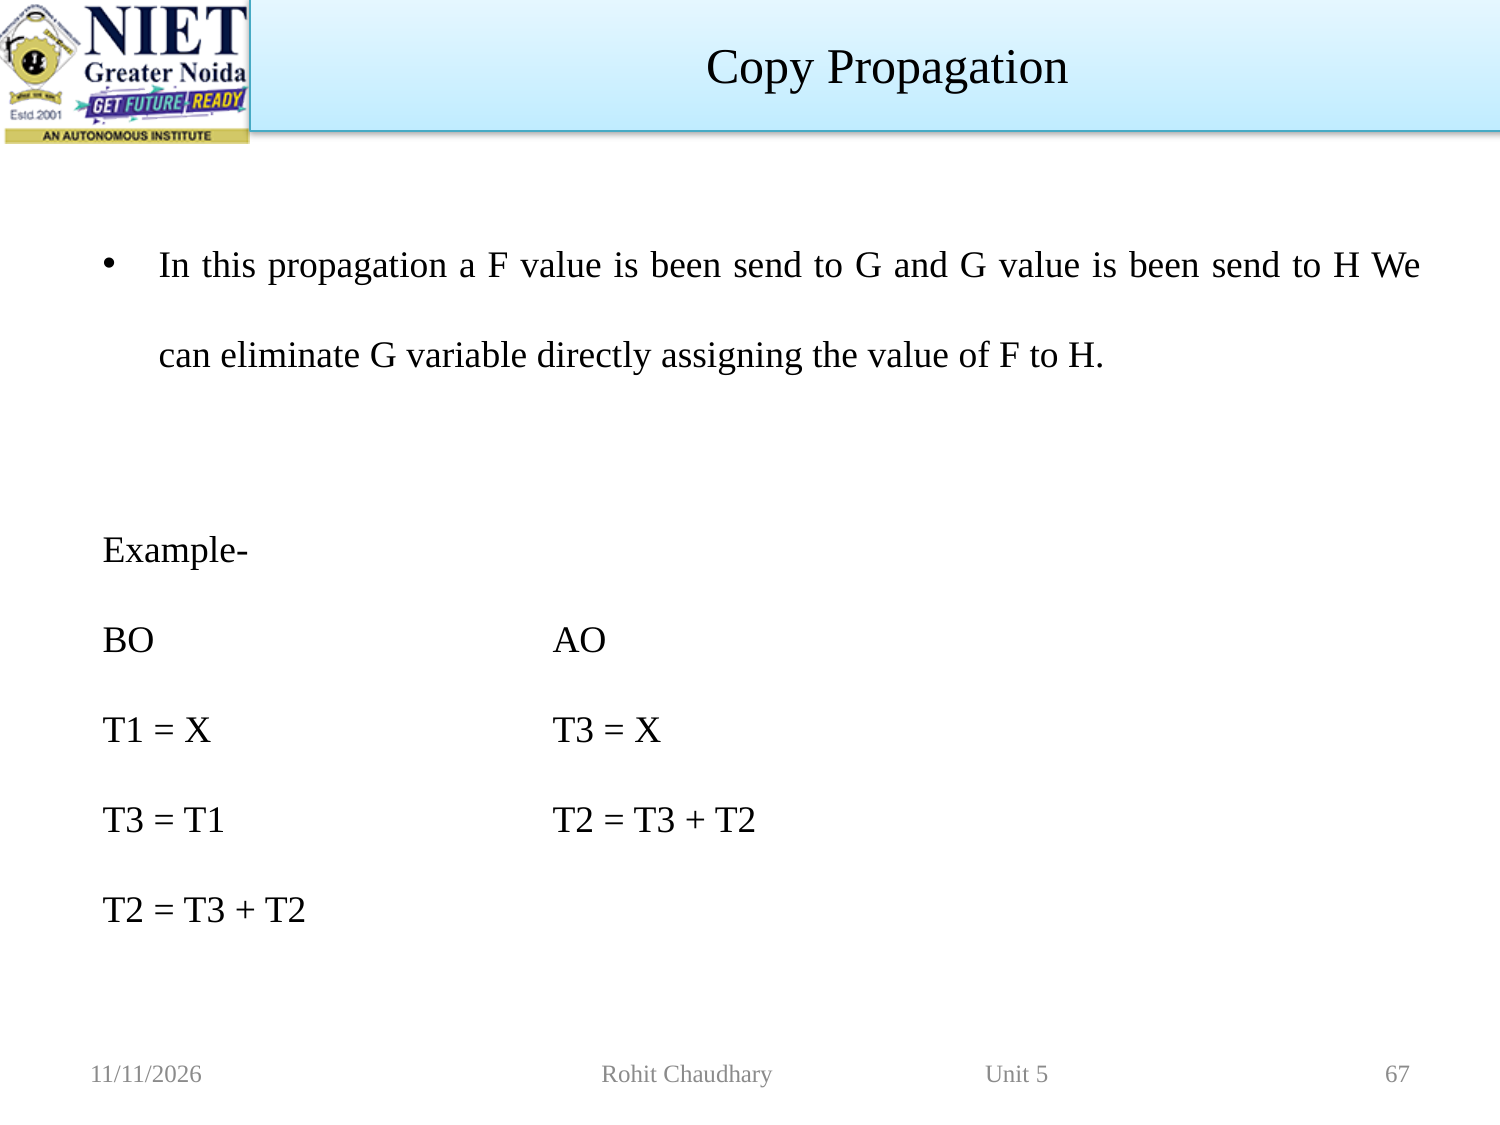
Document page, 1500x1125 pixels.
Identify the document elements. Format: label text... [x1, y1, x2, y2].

footer Rohit Chaudhary Unit 5 [412, 1042, 1238, 1103]
slide_number 67 [1238, 1042, 1425, 1103]
list In this propagation a F value is been send to G and G value is been send to H We can eliminate G variable directly assigning the value of F to H. Example- BO AO T1 = X T3 = X T3 = T1 T2 = T3 + T2 T2 = T3 + T2 [87, 187, 1438, 930]
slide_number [75, 1042, 412, 1103]
picture [0, 4, 250, 144]
text_box Copy Propagation [249, 0, 1500, 132]
